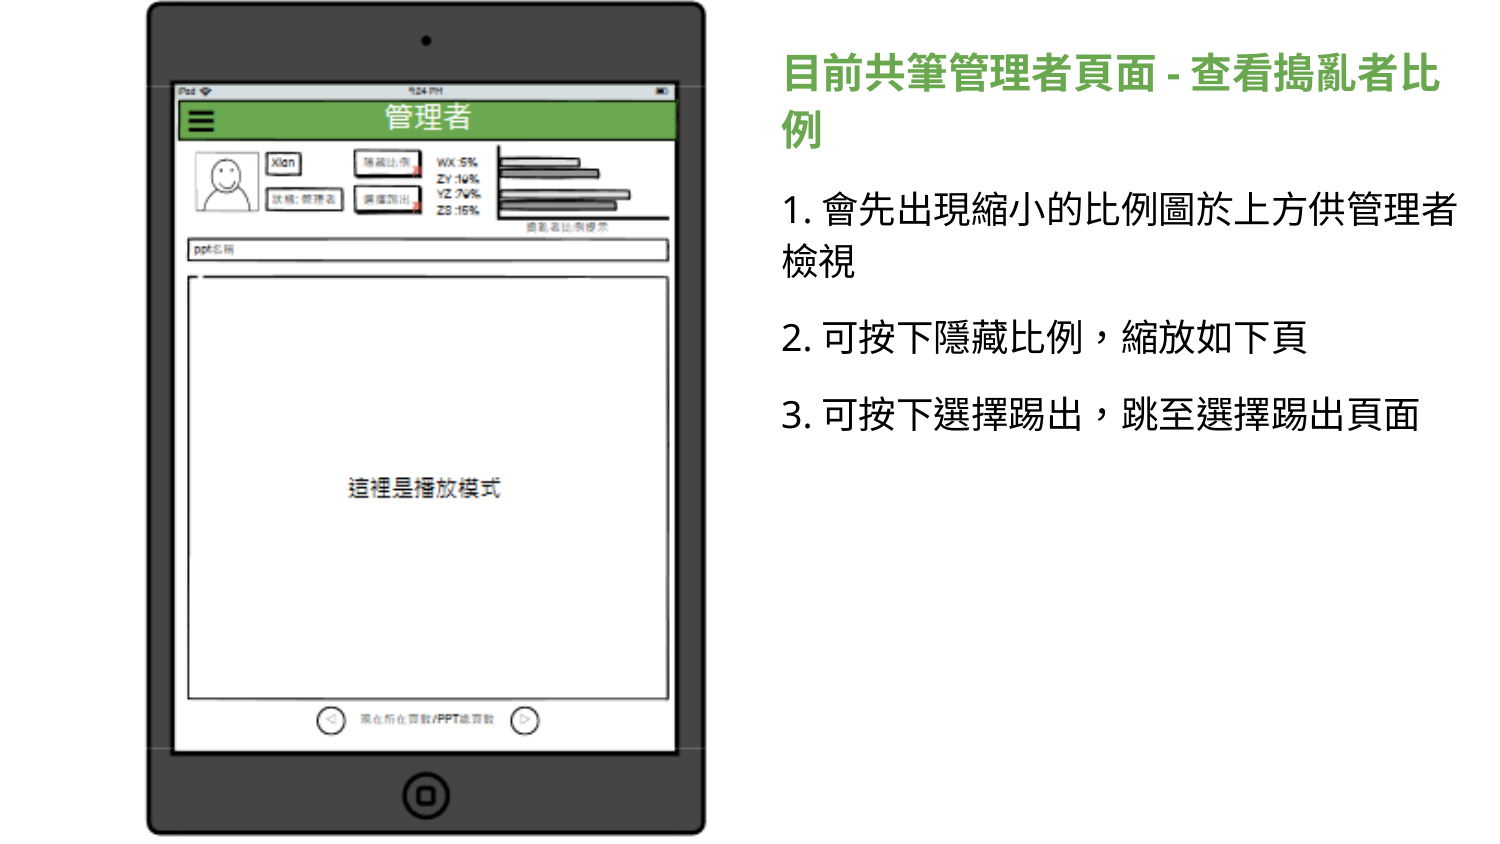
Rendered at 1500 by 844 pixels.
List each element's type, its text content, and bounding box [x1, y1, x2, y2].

picture [137, 0, 715, 844]
list 目前共筆管理者頁面-查看搗亂者比例 1.會先出現縮小的比例圖於上方供管理者檢視 2.可按下隱藏比例，縮放如下頁 3.可按下選擇踢出，跳至選擇踢出頁面 [766, 23, 1492, 783]
